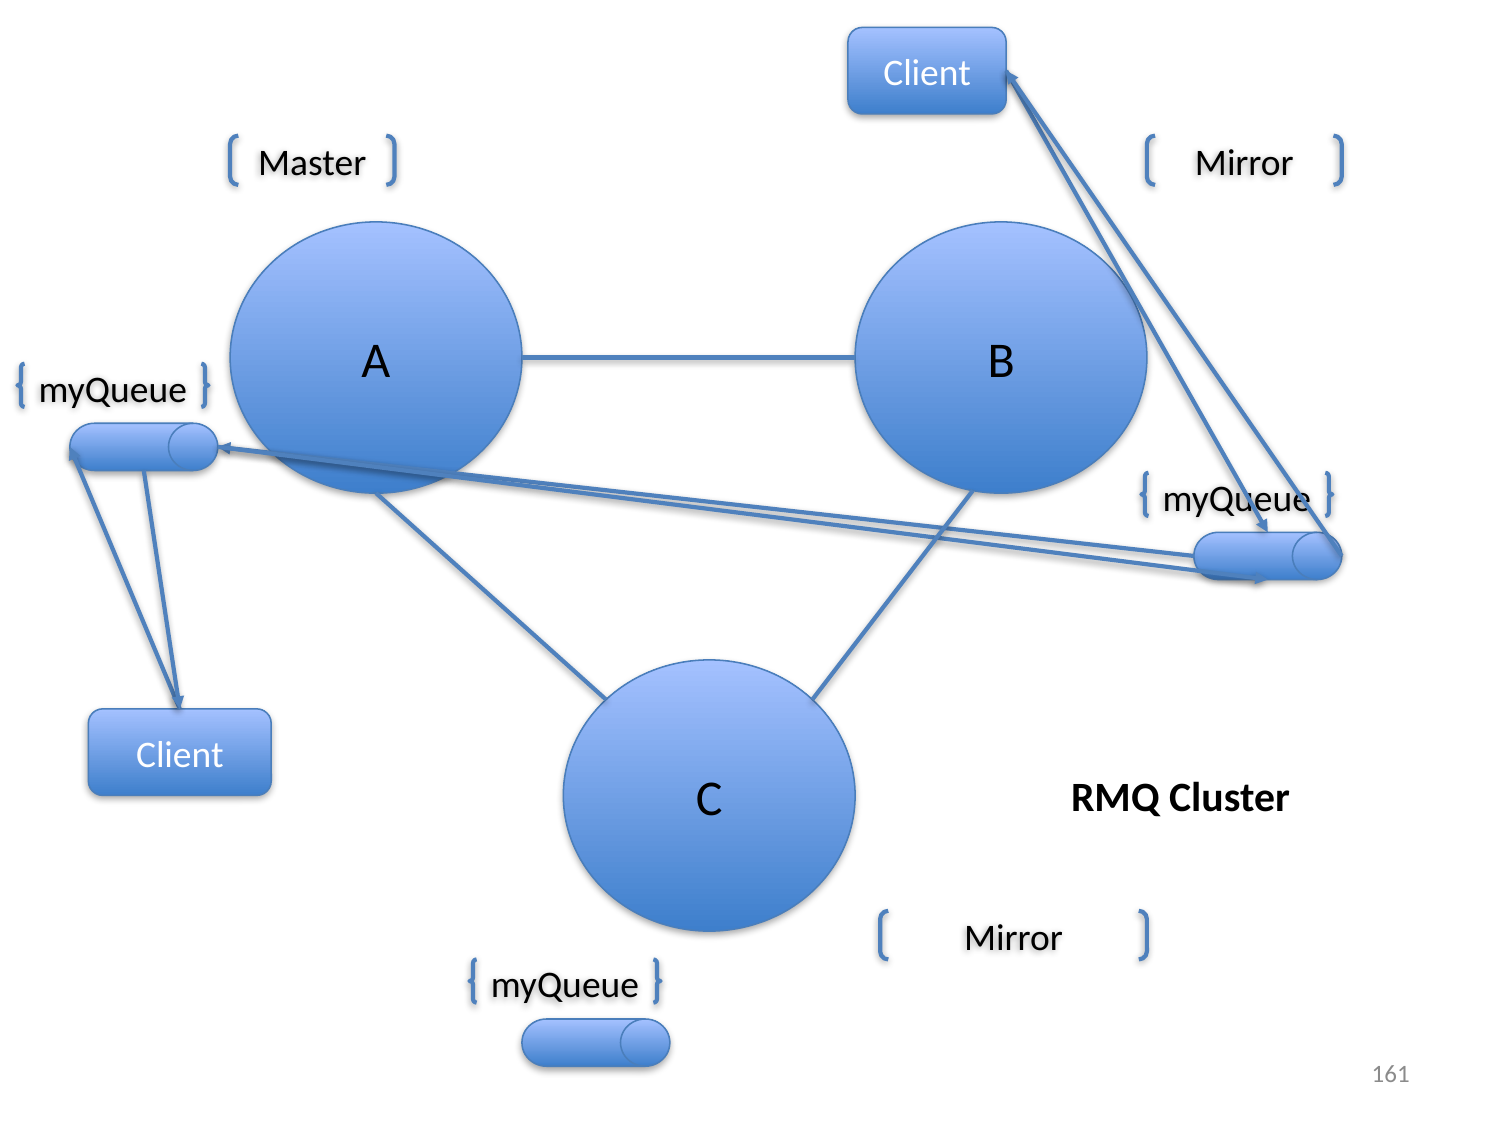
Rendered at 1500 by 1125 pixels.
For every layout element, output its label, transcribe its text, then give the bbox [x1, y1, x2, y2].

text_box Master [227, 133, 397, 187]
text_box C [562, 659, 856, 932]
text_box Mirror [878, 908, 1150, 962]
text_box [1272, 565, 1341, 581]
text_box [812, 490, 974, 700]
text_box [168, 446, 1269, 580]
text_box [69, 422, 219, 445]
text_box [375, 588, 607, 700]
text_box myQueue [15, 361, 211, 409]
text_box myQueue [467, 957, 663, 1005]
text_box Client [87, 708, 273, 797]
text_box RMQ Cluster [1019, 762, 1342, 828]
text_box [521, 1018, 671, 1068]
text_box Client [847, 26, 1007, 115]
slide_number 161 [1074, 1042, 1425, 1103]
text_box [1005, 70, 1342, 557]
text_box A [229, 221, 523, 444]
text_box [69, 446, 168, 710]
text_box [143, 470, 181, 710]
text_box B [854, 221, 999, 444]
